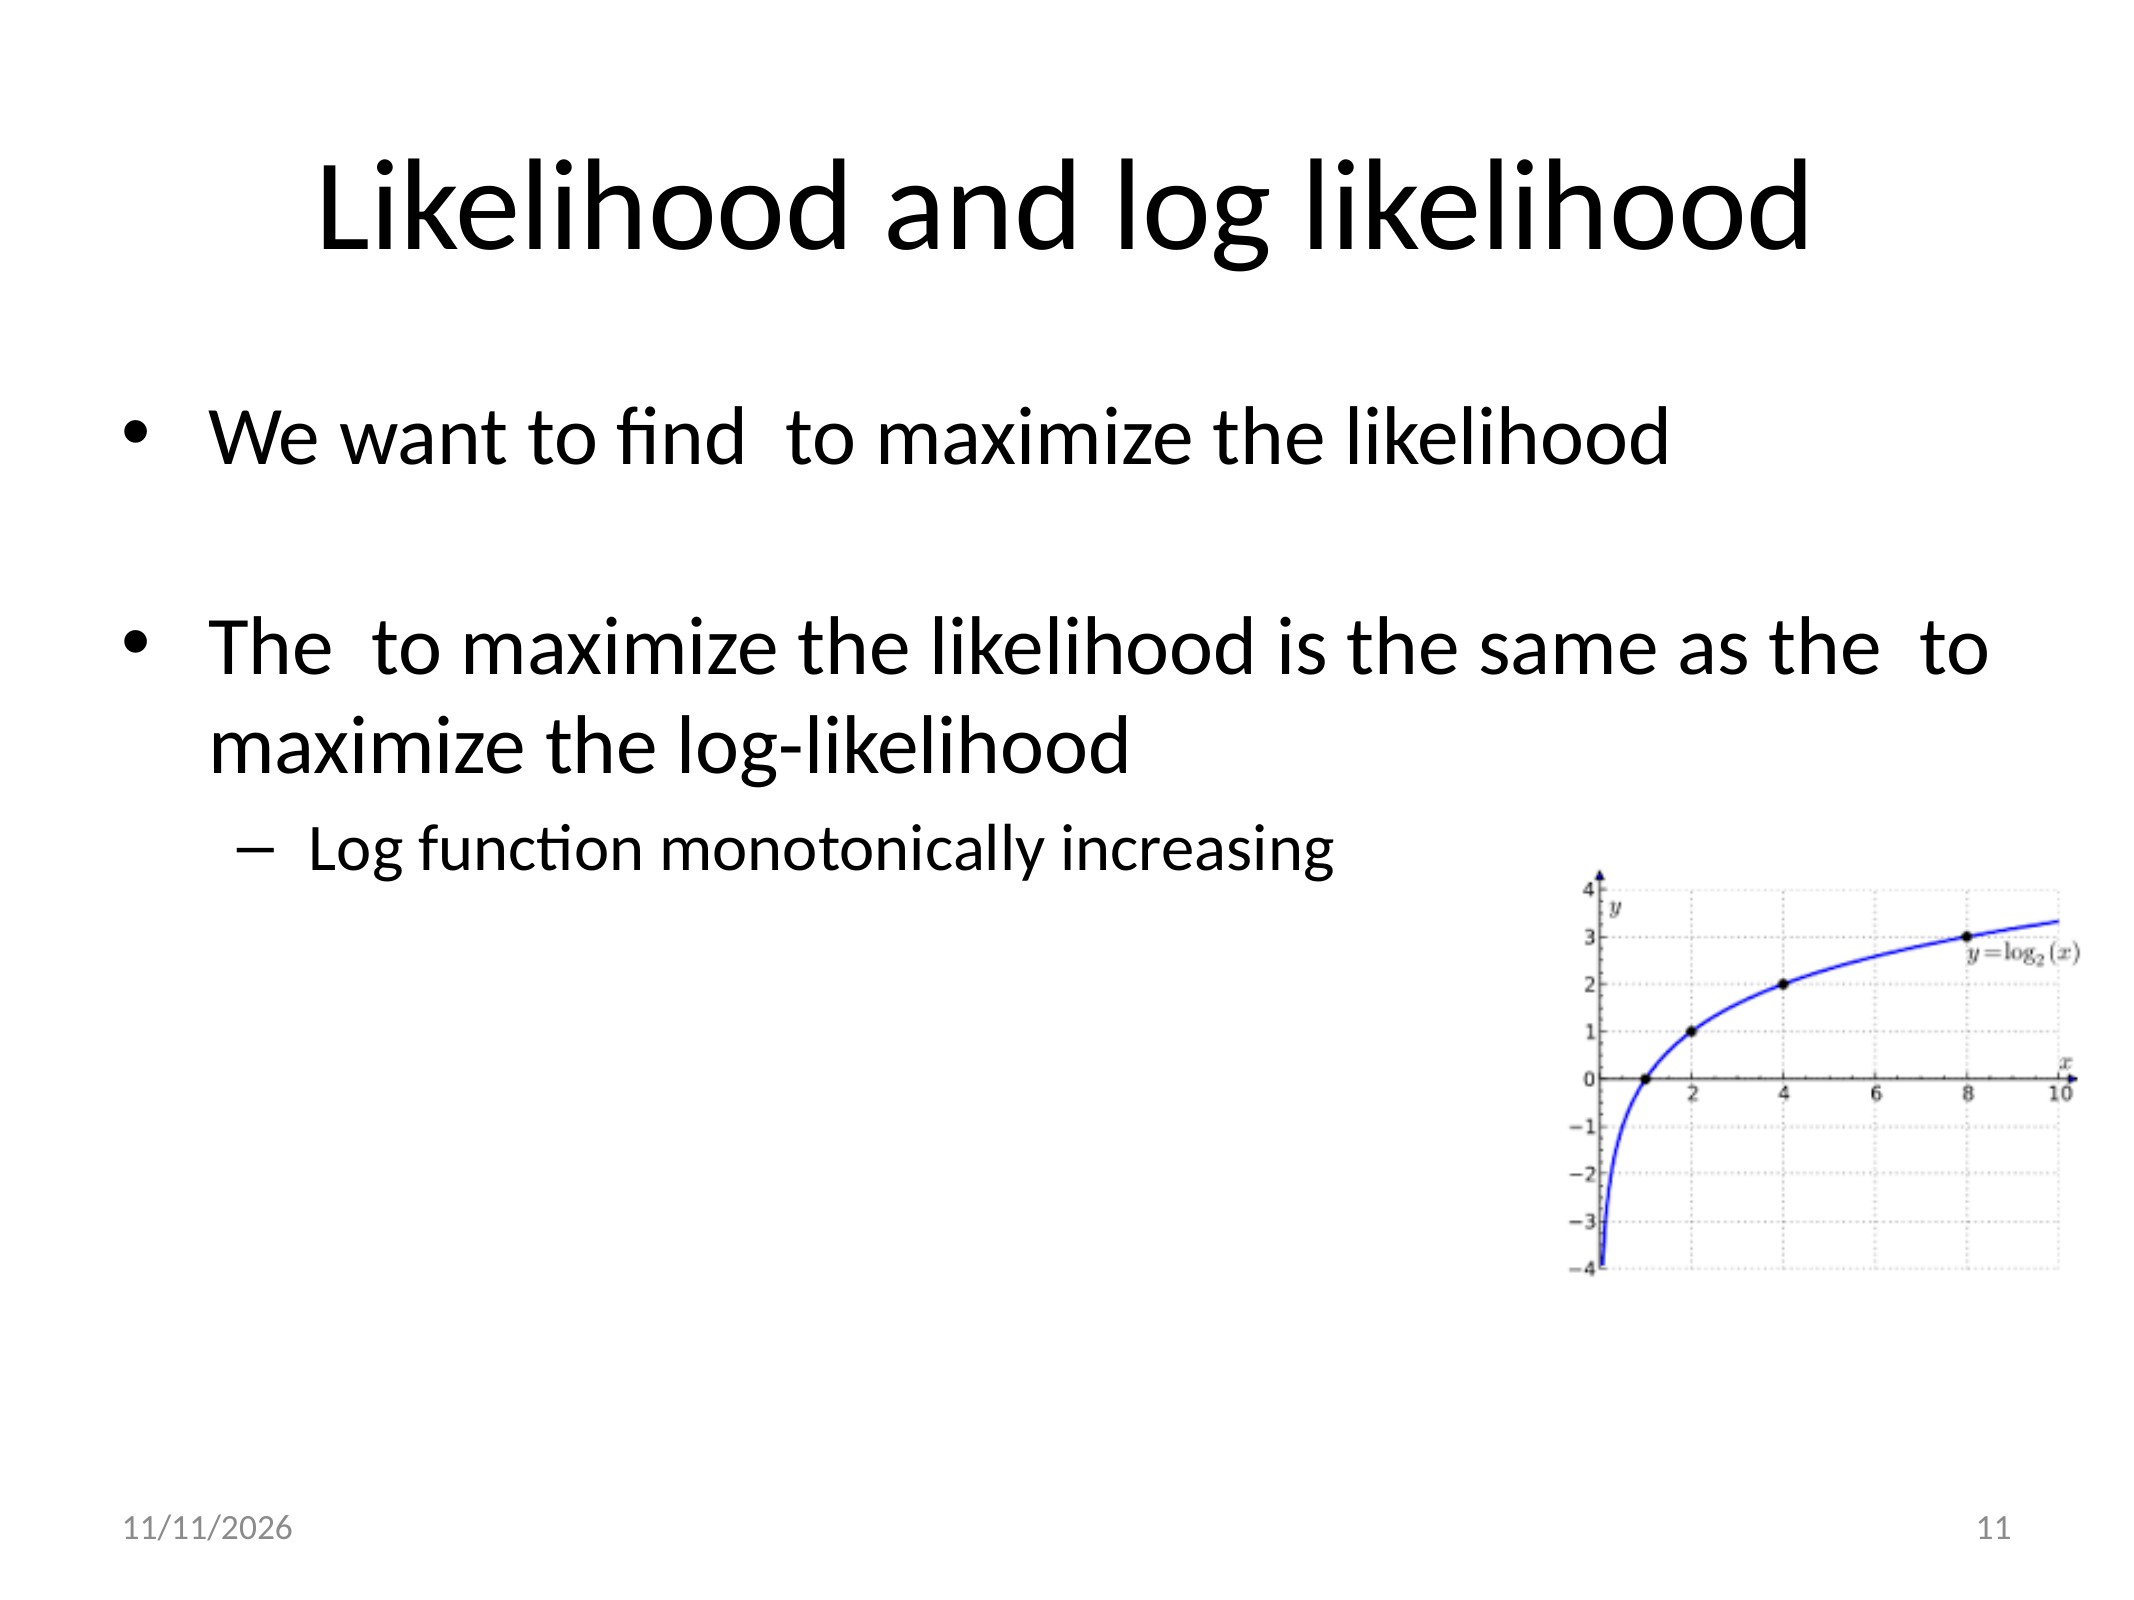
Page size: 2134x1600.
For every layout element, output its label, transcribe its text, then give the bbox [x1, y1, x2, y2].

title Likelihood and log likelihood [106, 64, 2027, 331]
picture [1549, 865, 2087, 1293]
slide_number 11 [1528, 1482, 2027, 1569]
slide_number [106, 1482, 605, 1569]
